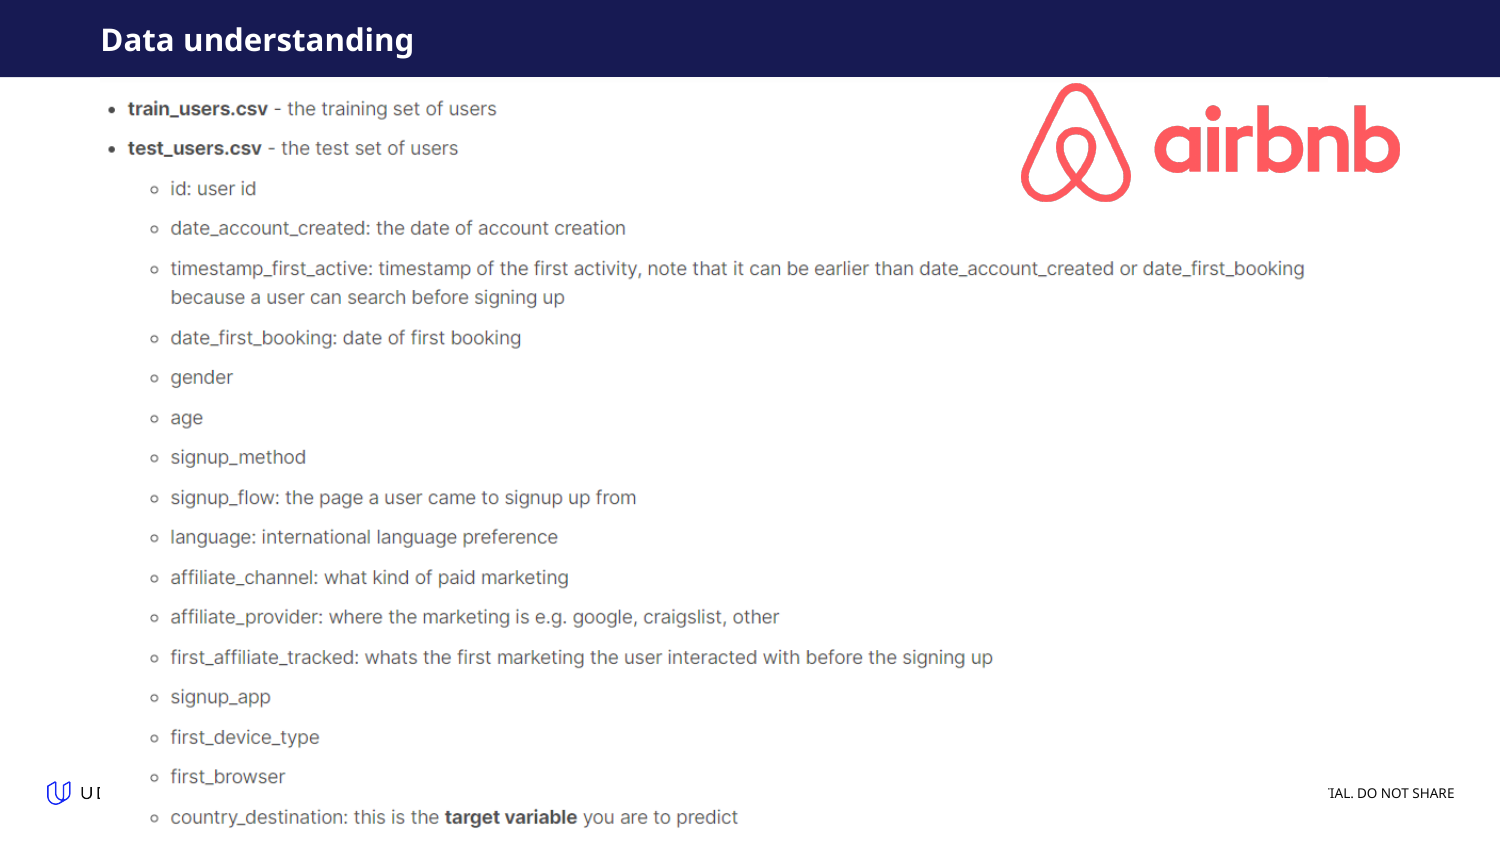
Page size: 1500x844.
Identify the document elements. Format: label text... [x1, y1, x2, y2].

picture [47, 76, 1400, 844]
subtitle Data understanding [100, 20, 1406, 57]
